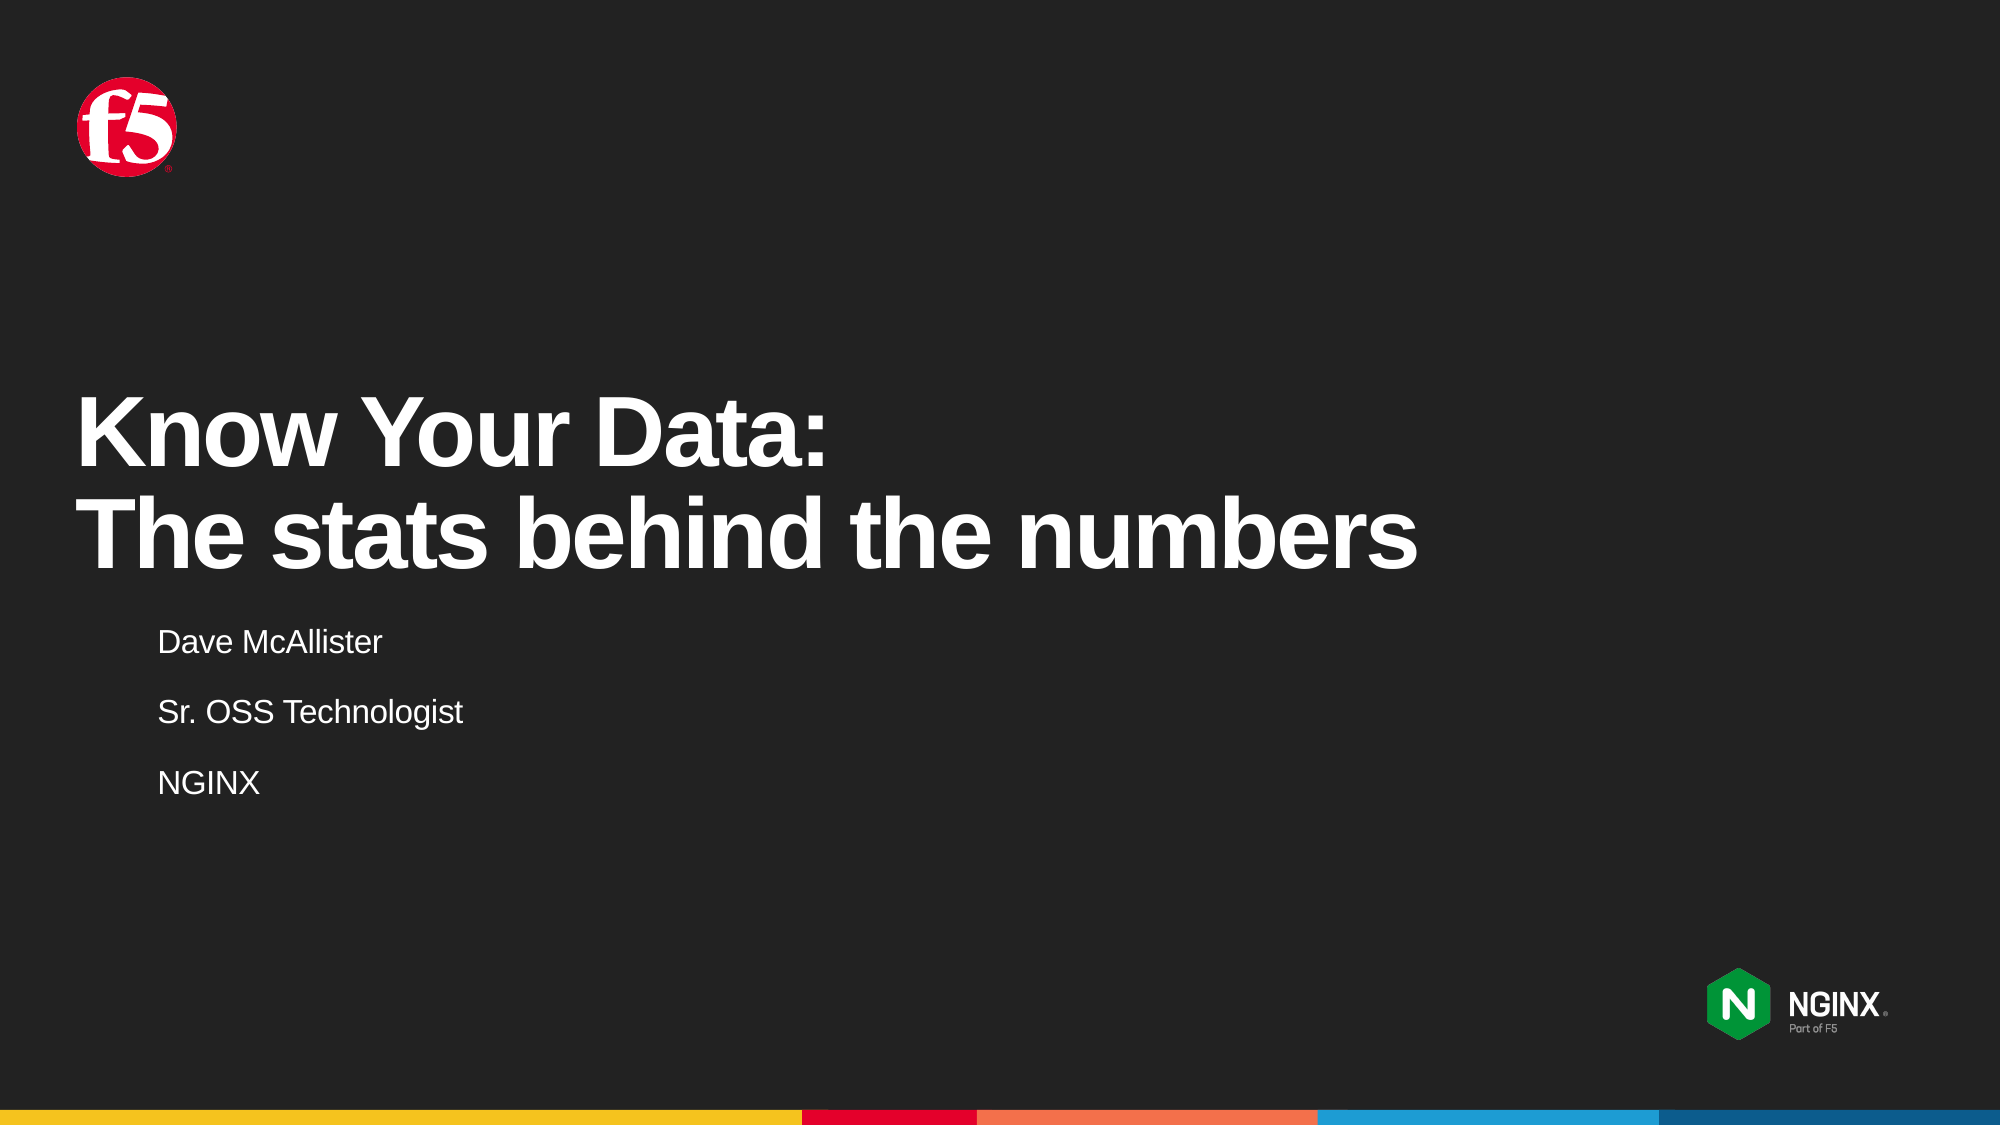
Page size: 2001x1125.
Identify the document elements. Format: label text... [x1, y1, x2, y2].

title Know Your Data: The stats behind the numbers [75, 187, 1465, 589]
list Dave McAllister Sr. OSS Technologist NGINX [157, 607, 1465, 899]
picture [1707, 968, 1888, 1040]
